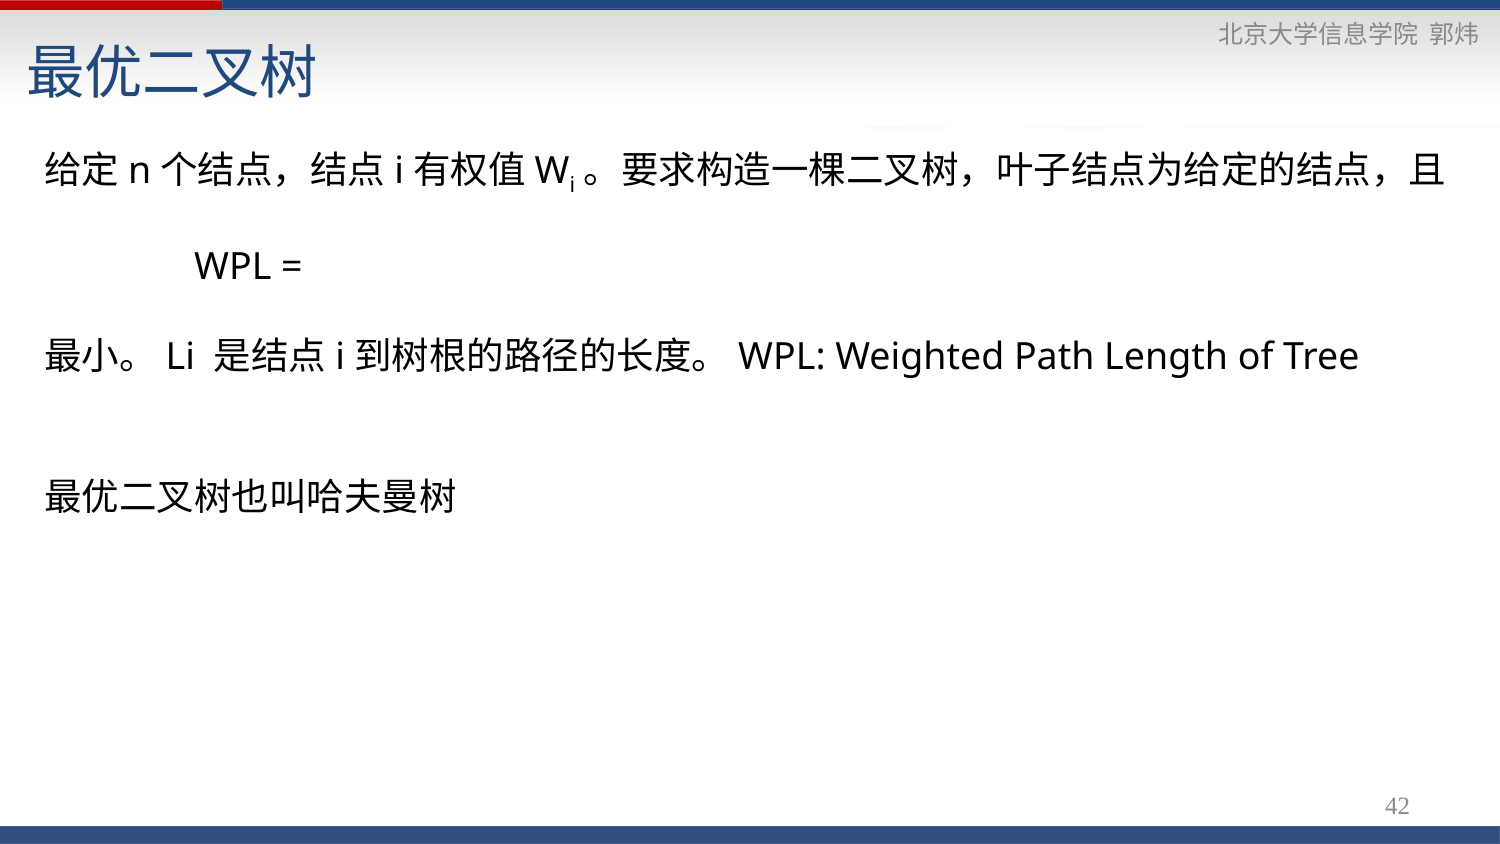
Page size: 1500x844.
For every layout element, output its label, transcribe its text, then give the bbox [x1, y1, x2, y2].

text_box 最优二叉树 [11, 23, 1500, 118]
picture [0, 10, 1500, 129]
slide_number 42 [1074, 782, 1425, 828]
